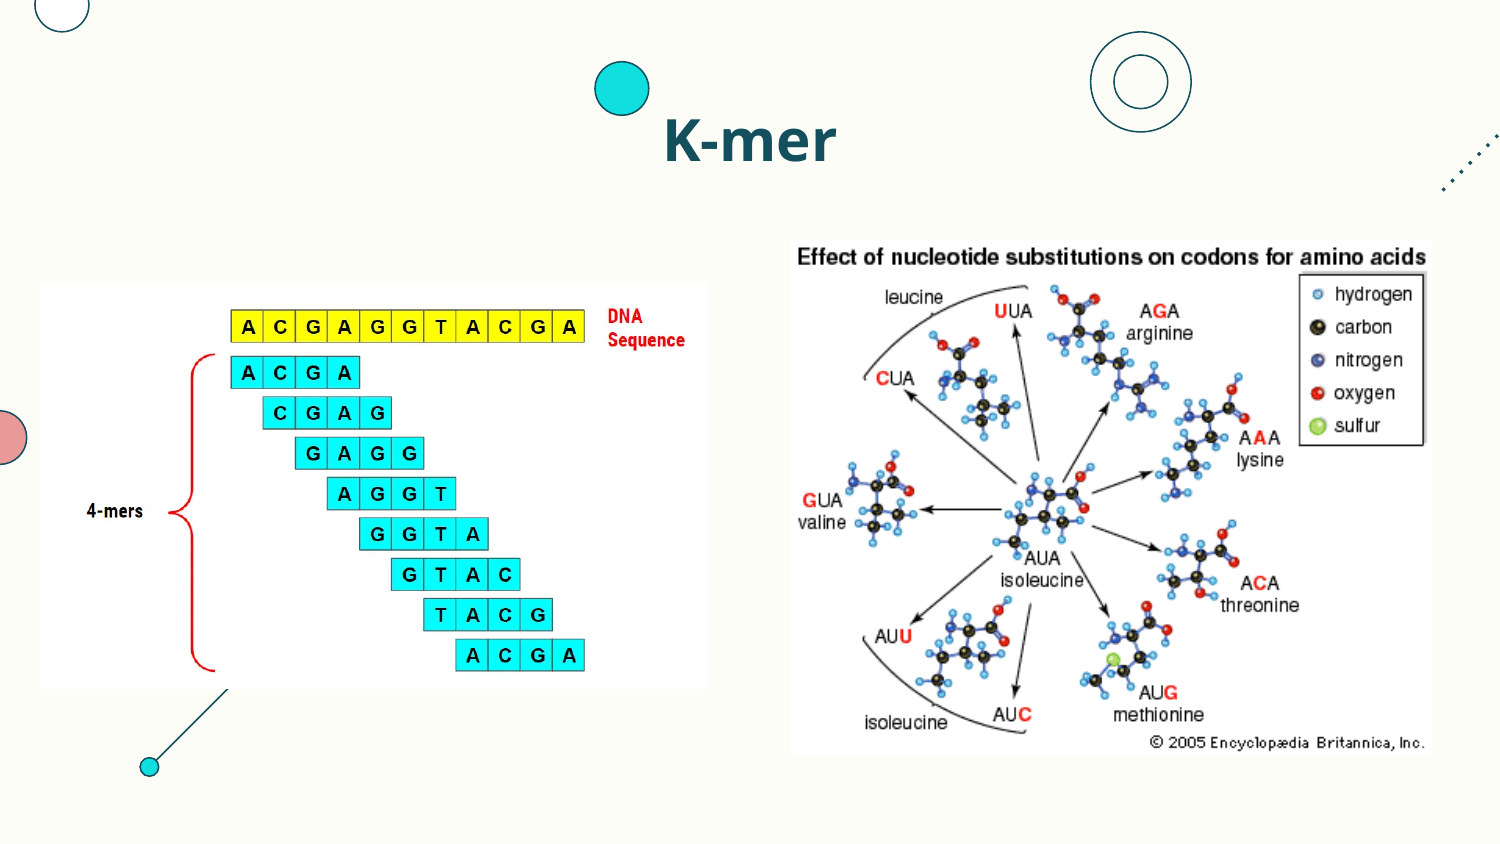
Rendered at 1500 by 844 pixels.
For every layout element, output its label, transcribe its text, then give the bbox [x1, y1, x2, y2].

title K-mer [362, 50, 1138, 225]
picture [40, 282, 709, 689]
picture [790, 240, 1432, 757]
